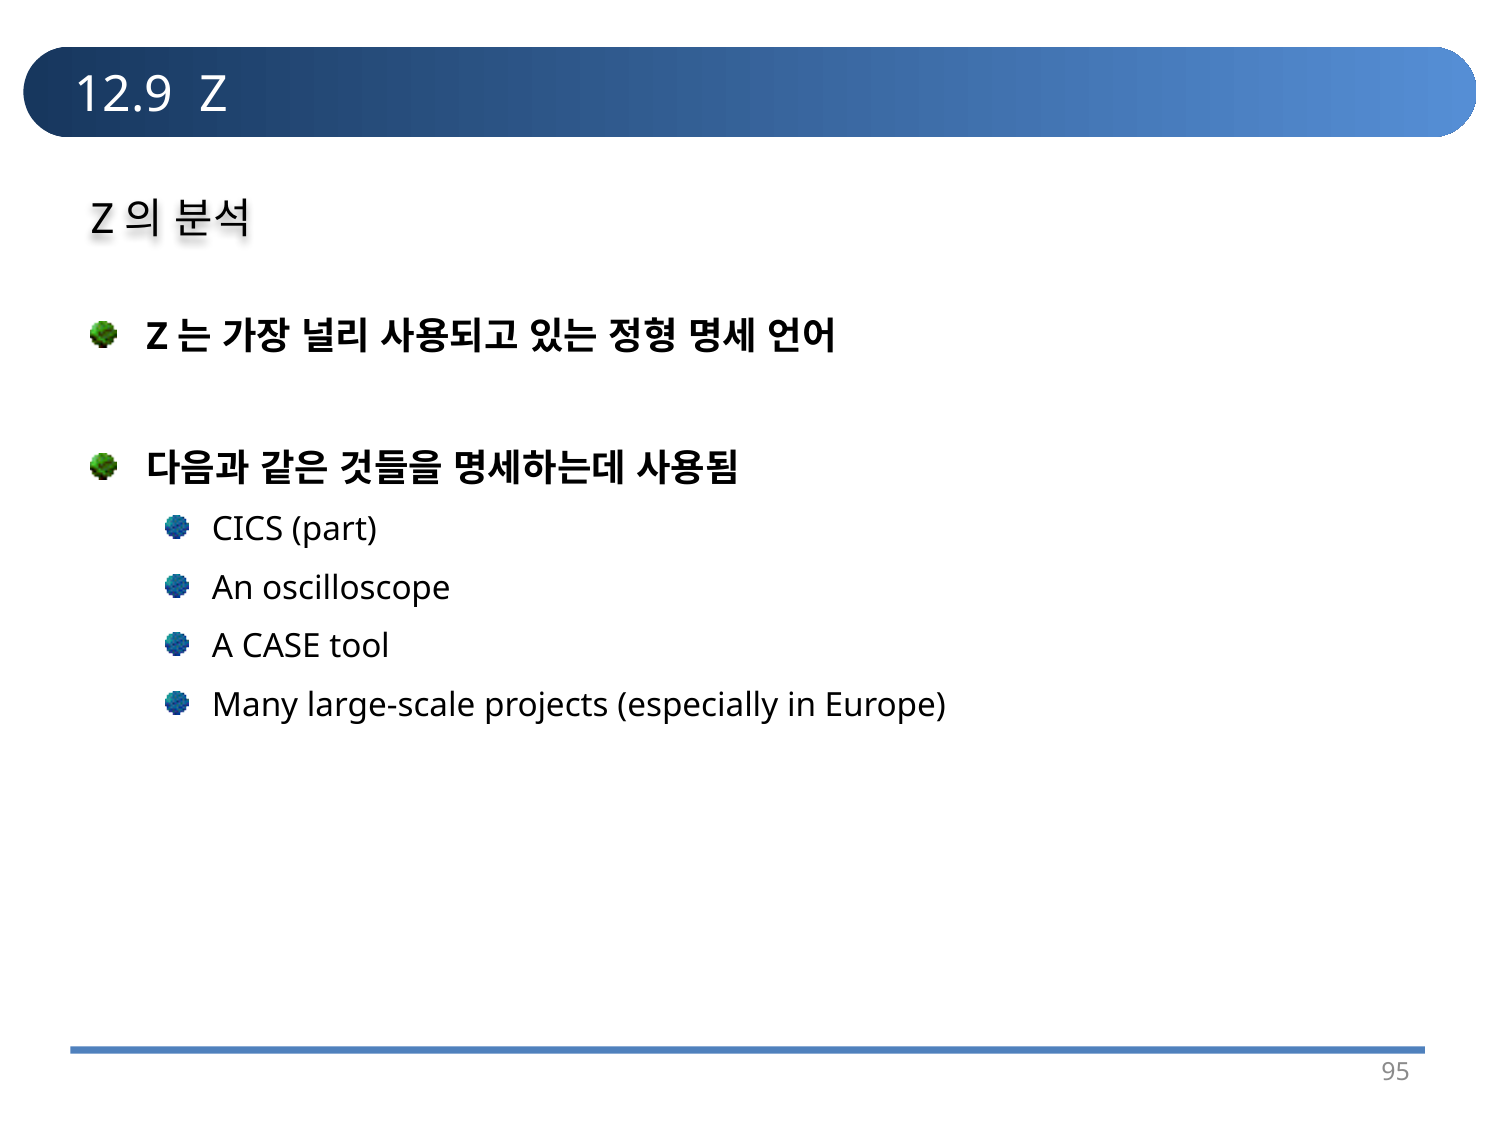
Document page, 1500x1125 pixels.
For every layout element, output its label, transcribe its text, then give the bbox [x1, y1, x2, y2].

picture [90, 453, 117, 480]
picture [165, 515, 189, 539]
slide_number 95 [1074, 1042, 1425, 1103]
picture [90, 321, 117, 348]
picture [165, 632, 189, 656]
list Z의 분석 [60, 180, 282, 255]
picture [165, 574, 189, 598]
title 12.9 Z [59, 56, 1410, 126]
picture [165, 691, 189, 715]
list Z는 가장 널리 사용되고 있는 정형 명세 언어 다음과 같은 것들을 명세하는데 사용됨 CICS (part) An oscilloscope A CASE tool Many large-scale projects (especially in Europe) [74, 290, 1471, 1006]
